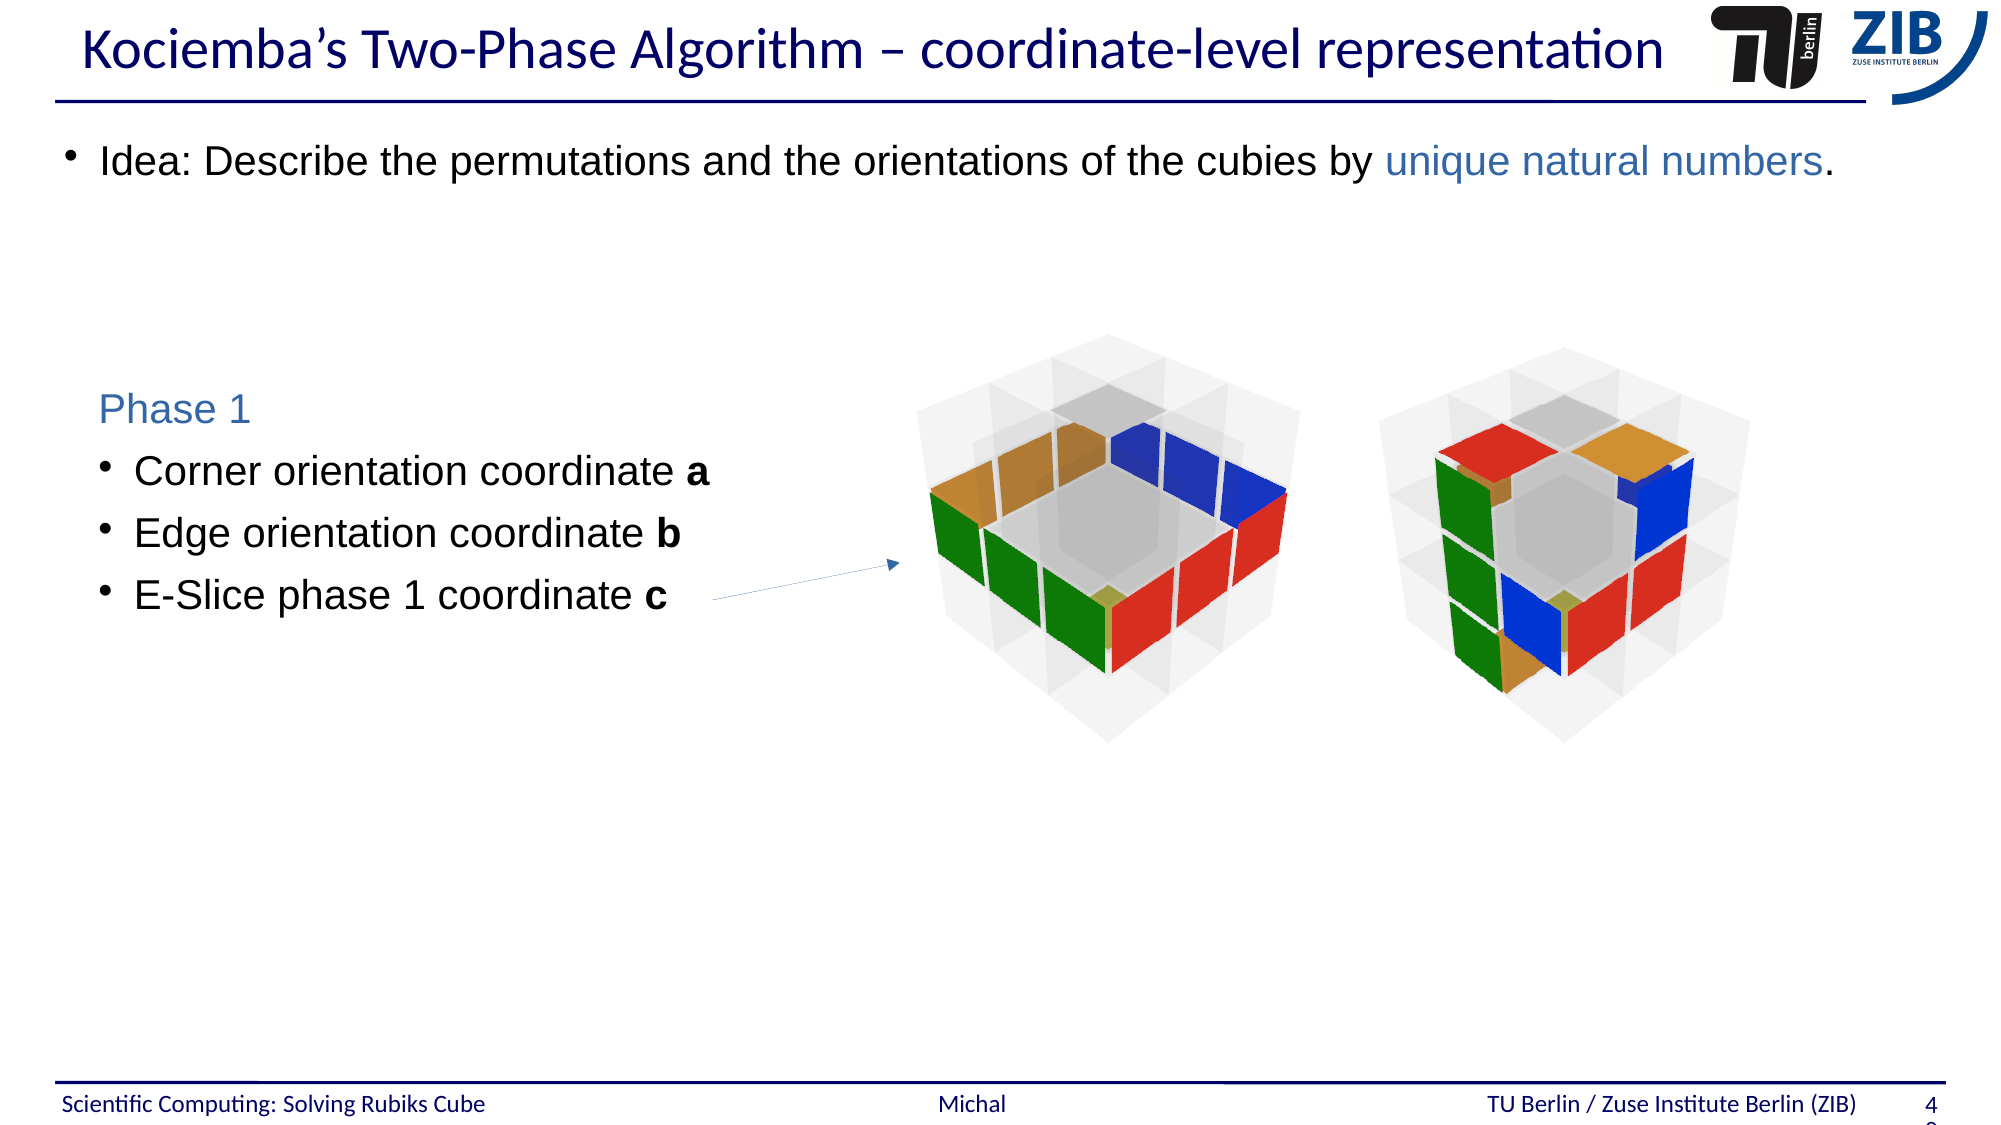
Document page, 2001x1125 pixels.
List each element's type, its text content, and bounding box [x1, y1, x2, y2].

text_box [712, 558, 898, 601]
picture [1850, 7, 1989, 106]
picture [1711, 6, 1822, 89]
text_box [1050, 354, 1867, 1029]
picture [1360, 330, 1763, 751]
text_box Phase 1 Corner orientation coordinate a Edge orientation coordinate b E-Slice phase 1 coordinate c [83, 374, 900, 1050]
picture [898, 318, 1313, 751]
title Kociemba’s Two-Phase Algorithm – coordinate-level representation [55, 0, 1693, 81]
text_box Idea: Describe the permutations and the orientations of the cubies by unique natural numbers. [49, 126, 1875, 488]
text_box Scientific Computing: Solving Rubiks Cube Michal TU Berlin / Zuse Institute Berlin (ZIB) [47, 1072, 1983, 1125]
